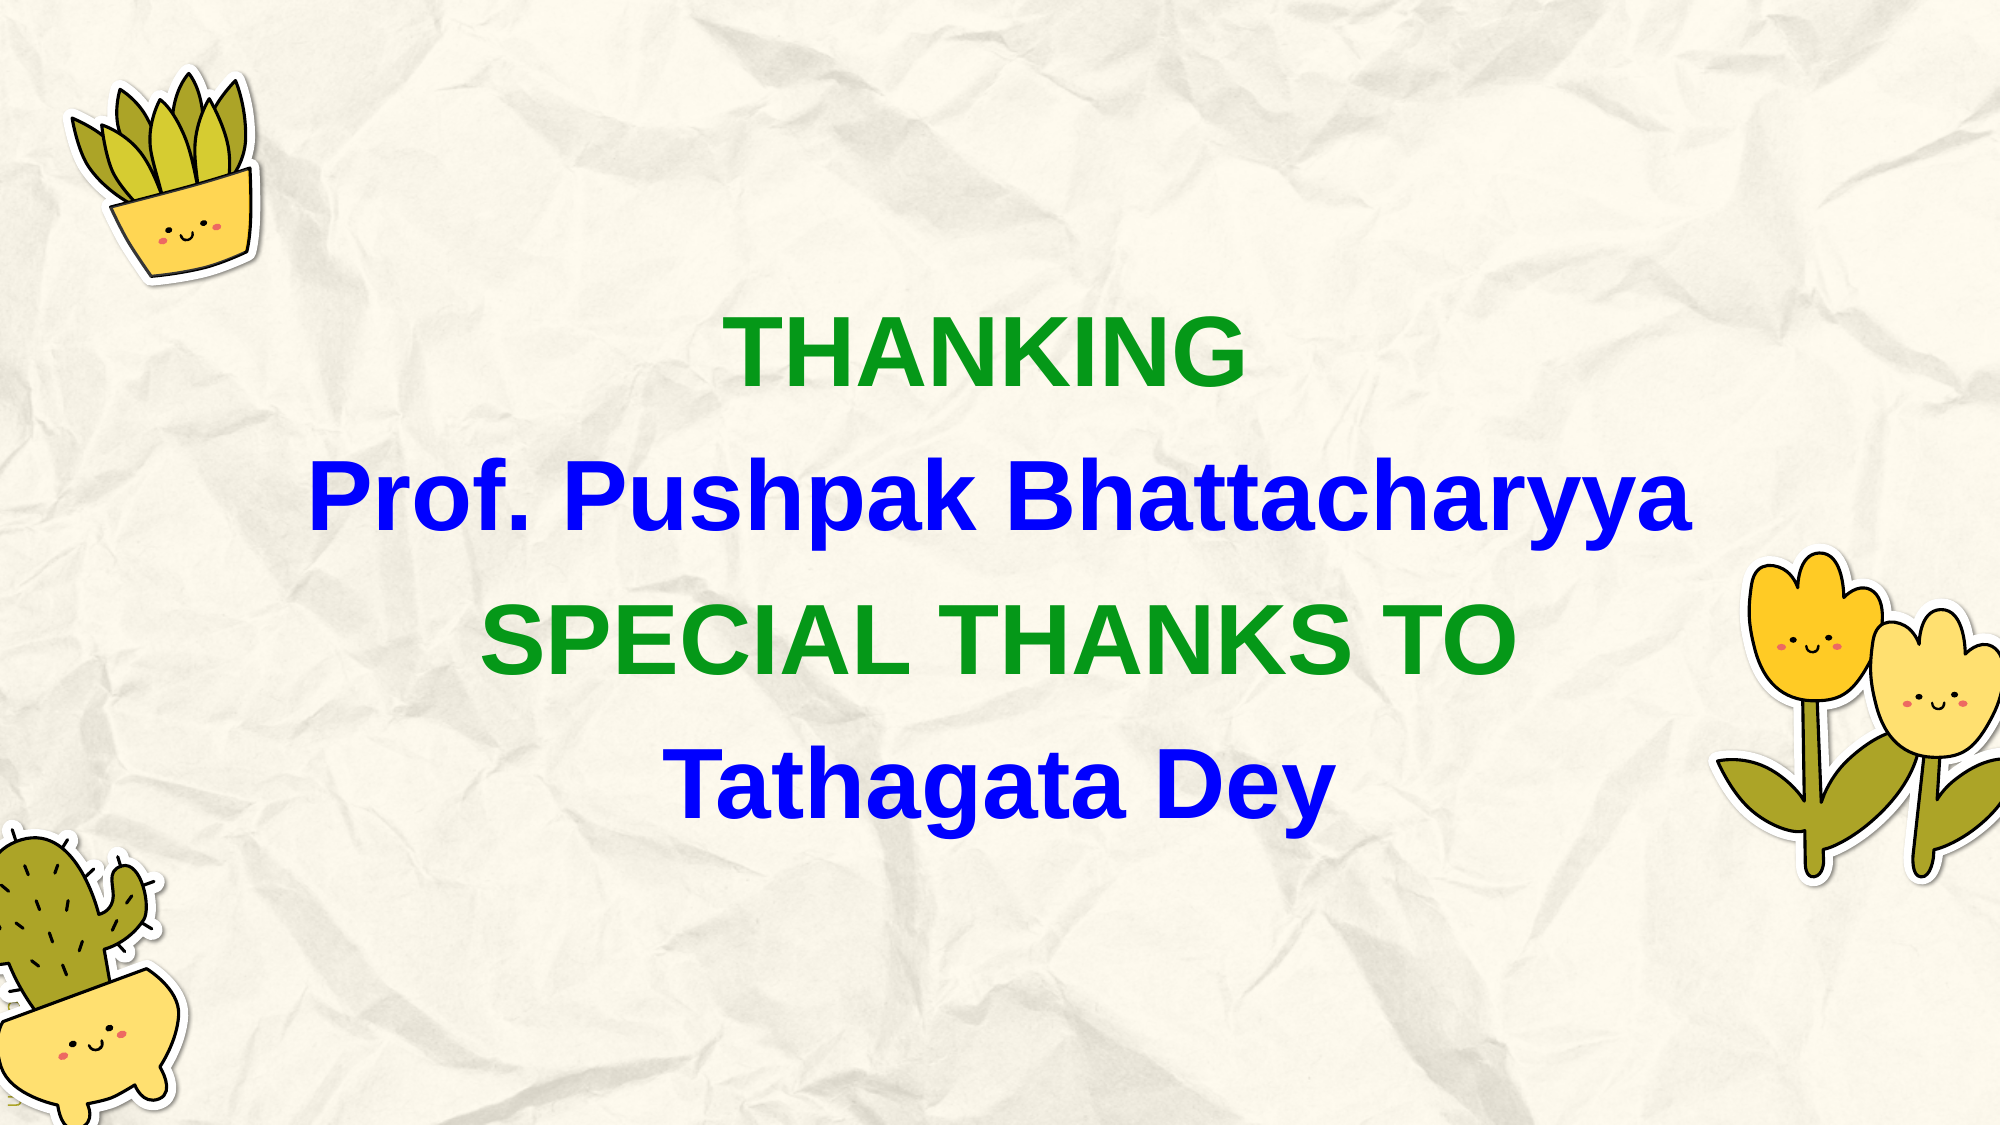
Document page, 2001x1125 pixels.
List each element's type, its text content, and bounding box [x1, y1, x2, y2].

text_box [89, 77, 260, 273]
text_box THANKING Prof. Pushpak Bhattacharyya SPECIAL THANKS TO Tathagata Dey [31, 109, 1969, 1016]
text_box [0, 819, 182, 1125]
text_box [1717, 552, 2000, 878]
